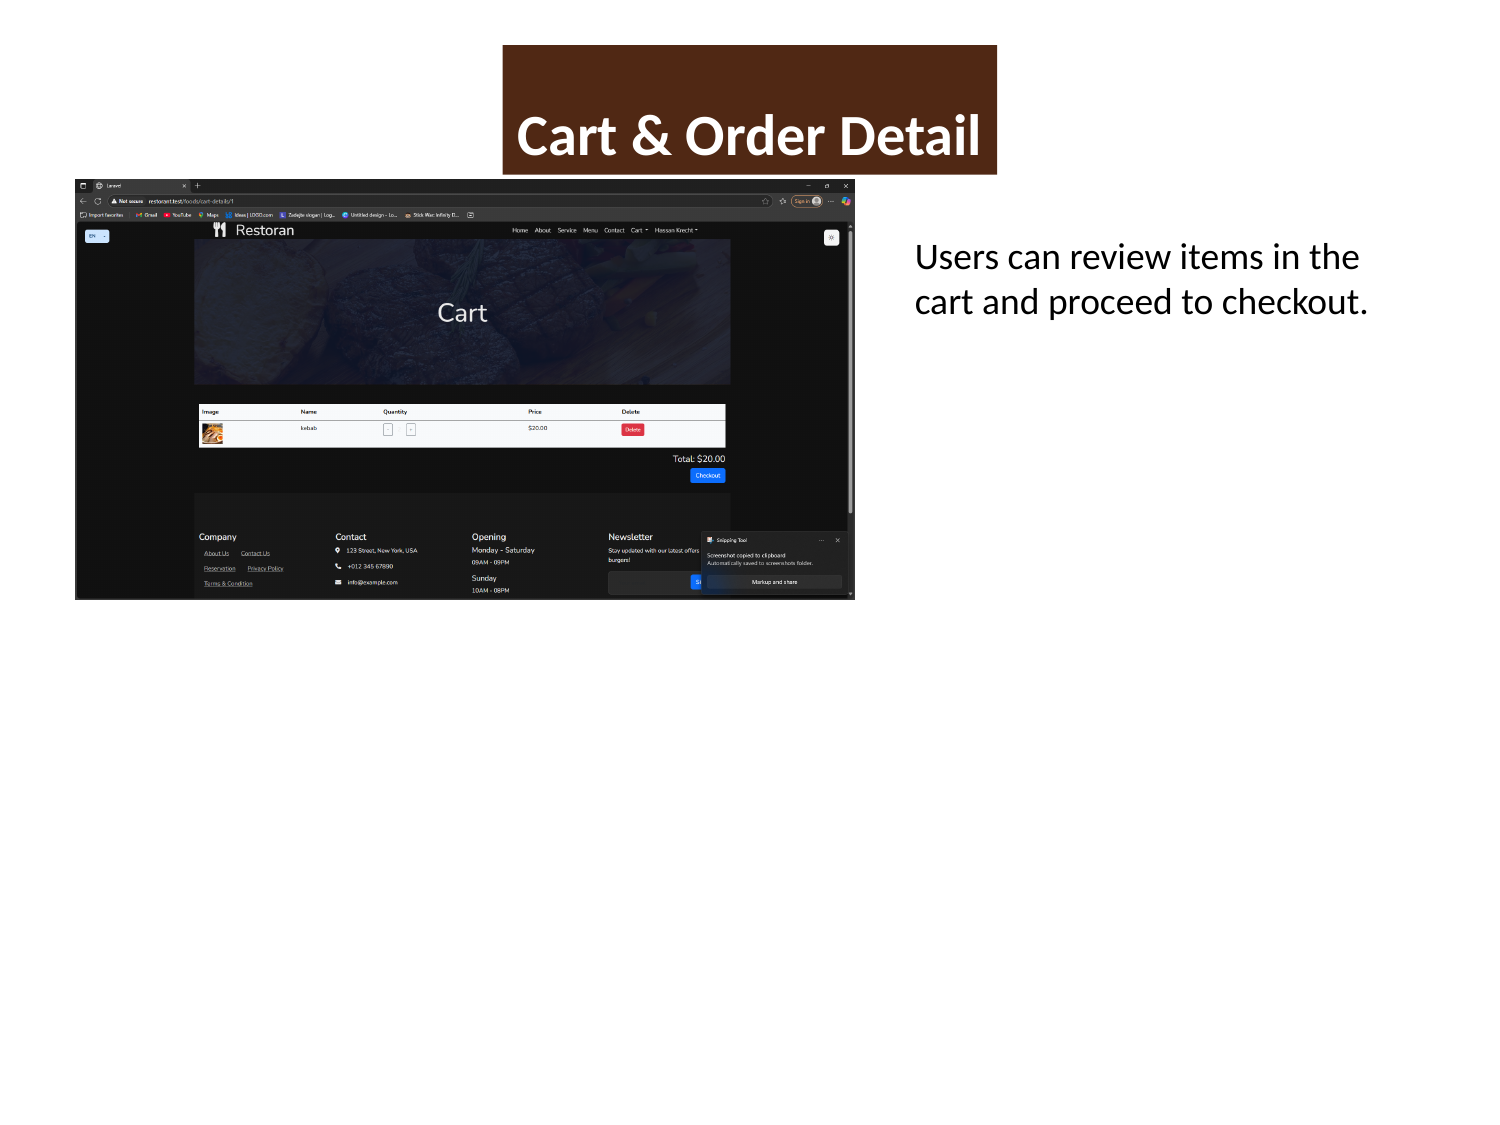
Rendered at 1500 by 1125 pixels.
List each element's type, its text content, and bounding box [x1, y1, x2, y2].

picture [74, 179, 856, 600]
text_box Cart & Order Detail [502, 45, 998, 175]
text_box Users can review items in the cart and proceed to checkout. [899, 179, 1395, 330]
